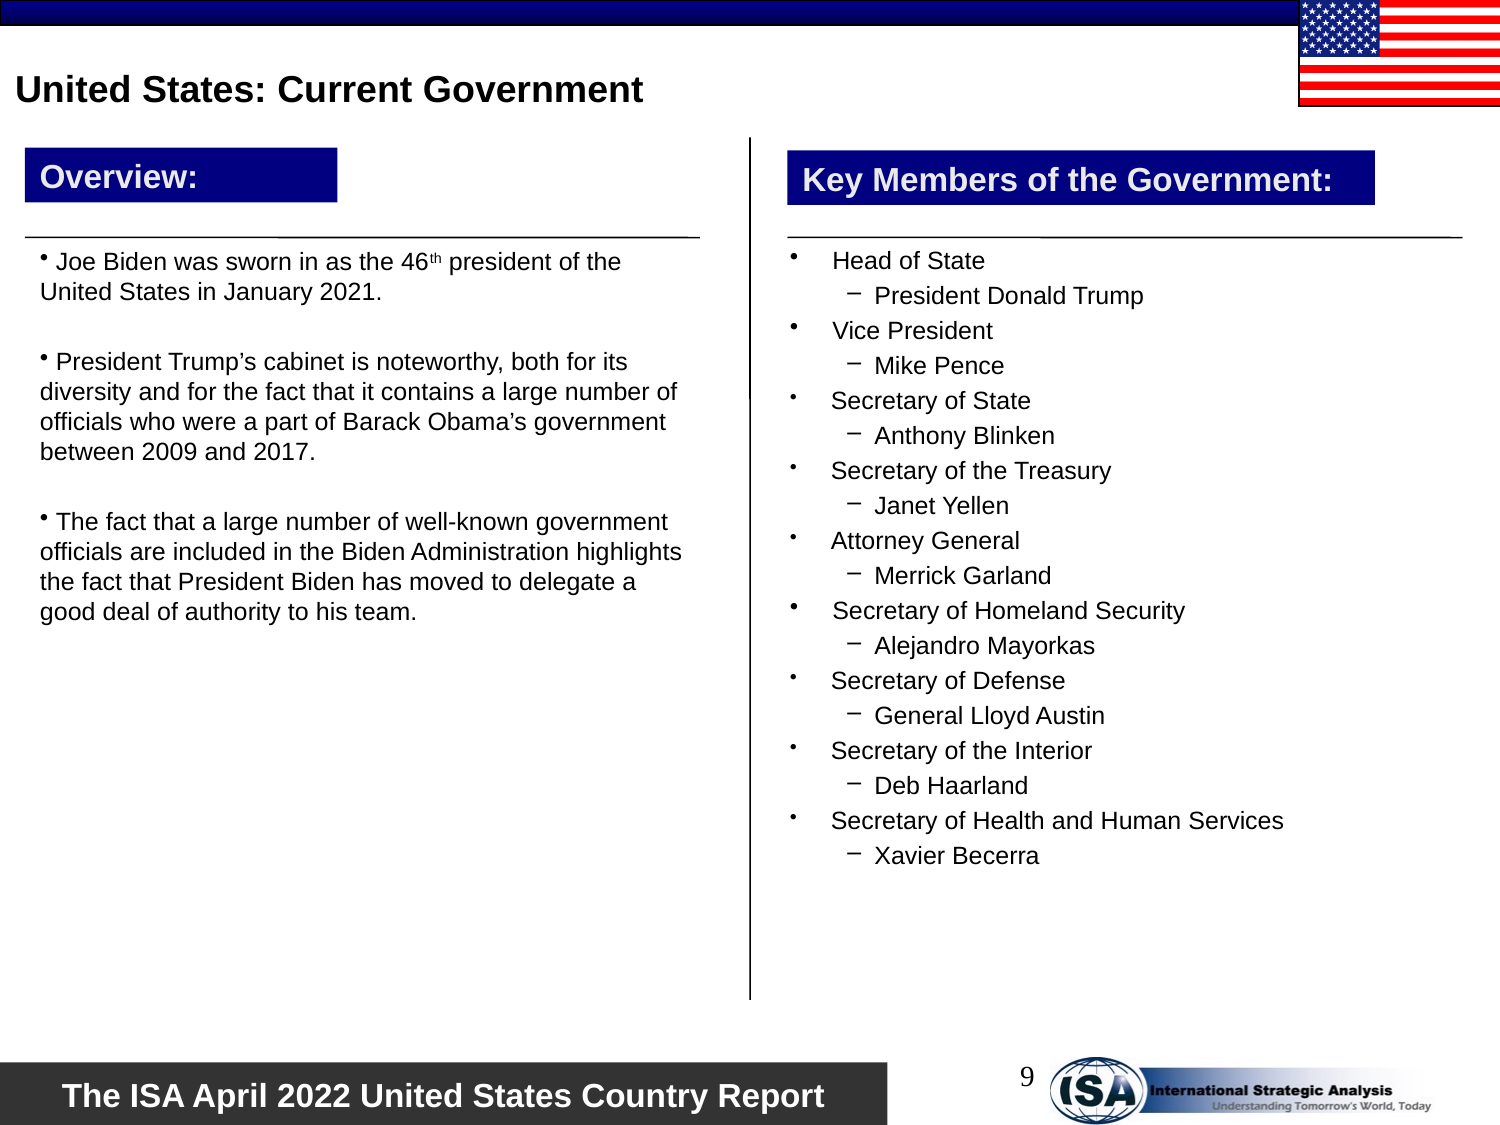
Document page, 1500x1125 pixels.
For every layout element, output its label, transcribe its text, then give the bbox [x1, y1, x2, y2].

picture [1051, 1057, 1500, 1125]
text_box Head of State President Donald Trump Vice President Mike Pence Secretary of State Anthony Blinken Secretary of the Treasury Janet Yellen Attorney General Merrick Garland Secretary of Homeland Security Alejandro Mayorkas Secretary of Defense General Lloyd Austin Secretary of the Interior Deb Haarland Secretary of Health and Human Services Xavier Becerra [774, 237, 1500, 1012]
slide_number 9 [737, 1049, 1051, 1125]
text_box Key Members of the Government: [787, 150, 1375, 205]
list Joe Biden was sworn in as the 46th president of the United States in January 2021. President Trump’s cabinet is noteworthy, both for its diversity and for the fact that it contains a large number of officials who were a part of Barack Obama’s government between 2009 and 2017. The fact that a large number of well-known government officials are included in the Biden Administration highlights the fact that President Biden has moved to delegate a good deal of authority to his team. [24, 238, 713, 1000]
picture [1300, 0, 1500, 105]
title United States: Current Government [0, 37, 850, 138]
text_box Overview: [24, 147, 338, 203]
